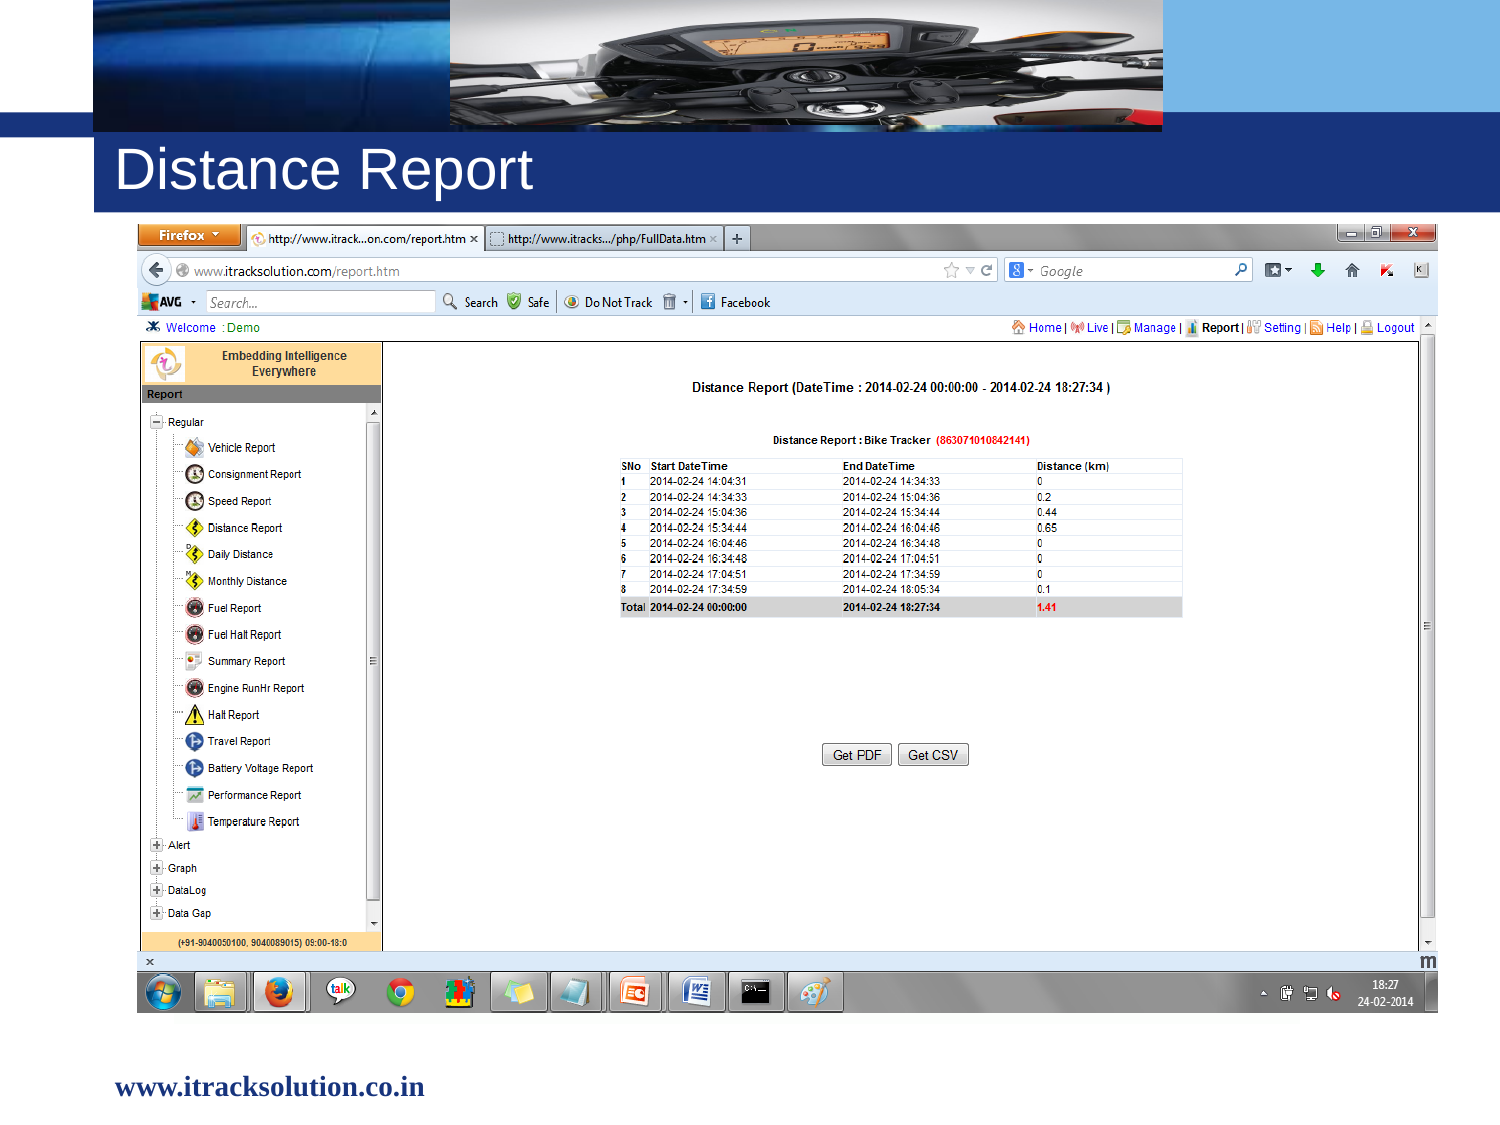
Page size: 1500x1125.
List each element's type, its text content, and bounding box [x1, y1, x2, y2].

picture [93, 0, 1163, 132]
title Distance Report [99, 119, 1413, 213]
slide_number www.itracksolution.co.in [99, 1059, 451, 1111]
picture [137, 224, 1438, 1024]
